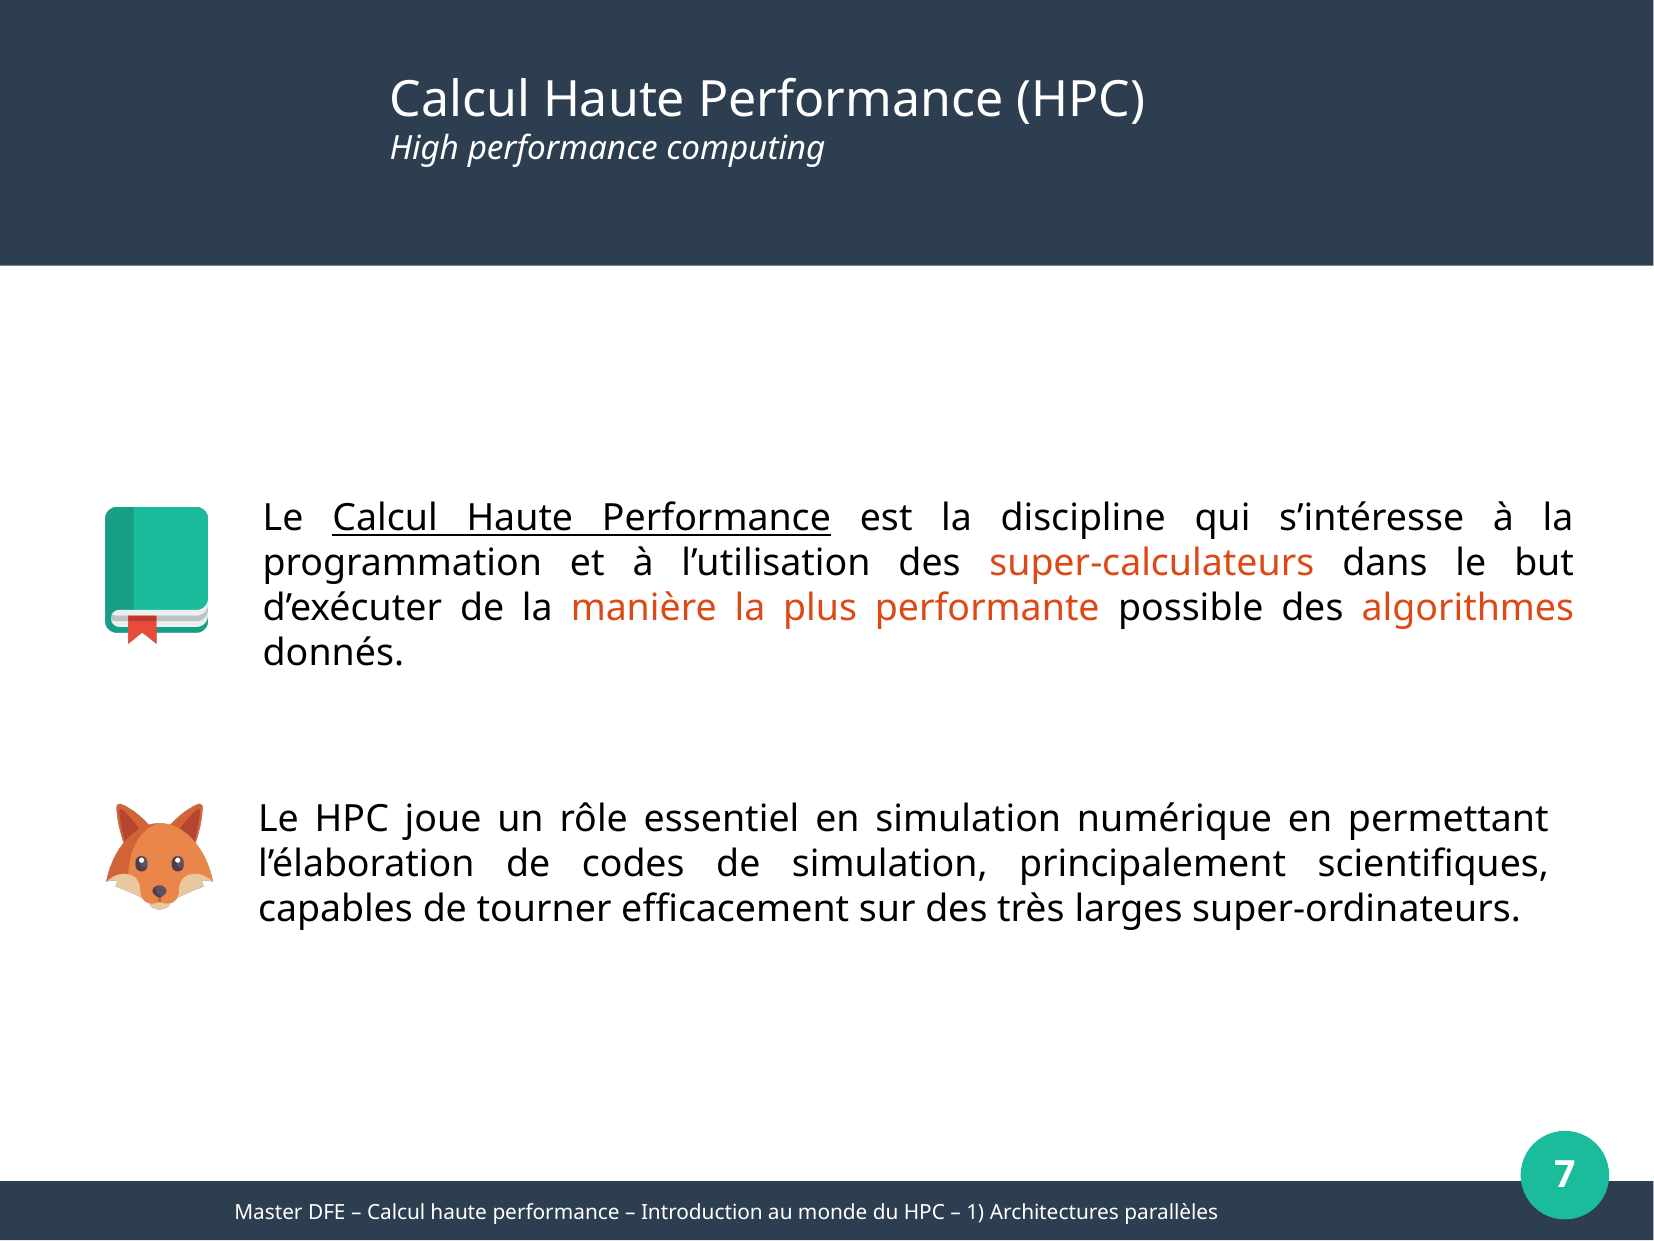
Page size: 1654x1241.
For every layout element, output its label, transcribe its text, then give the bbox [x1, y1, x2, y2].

slide_number 7 [1505, 1116, 1624, 1235]
text_box Calcul Haute Performance (HPC) High performance computing [374, 58, 1161, 174]
picture [106, 803, 213, 910]
text_box Le HPC joue un rôle essentiel en simulation numérique en permettant l’élaboration de codes de simulation, principalement scientifiques, capables de tourner efficacement sur des très larges super-ordinateurs. [243, 786, 1565, 982]
text_box Le Calcul Haute Performance est la discipline qui s’intéresse à la programmation et à l’utilisation des super-calculateurs dans le but d’exécuter de la manière la plus performante possible des algorithmes donnés. [247, 485, 1590, 681]
picture [88, 507, 225, 644]
text_box Master DFE – Calcul haute performance – Introduction au monde du HPC – 1) Architectures parallèles [219, 1191, 1234, 1232]
